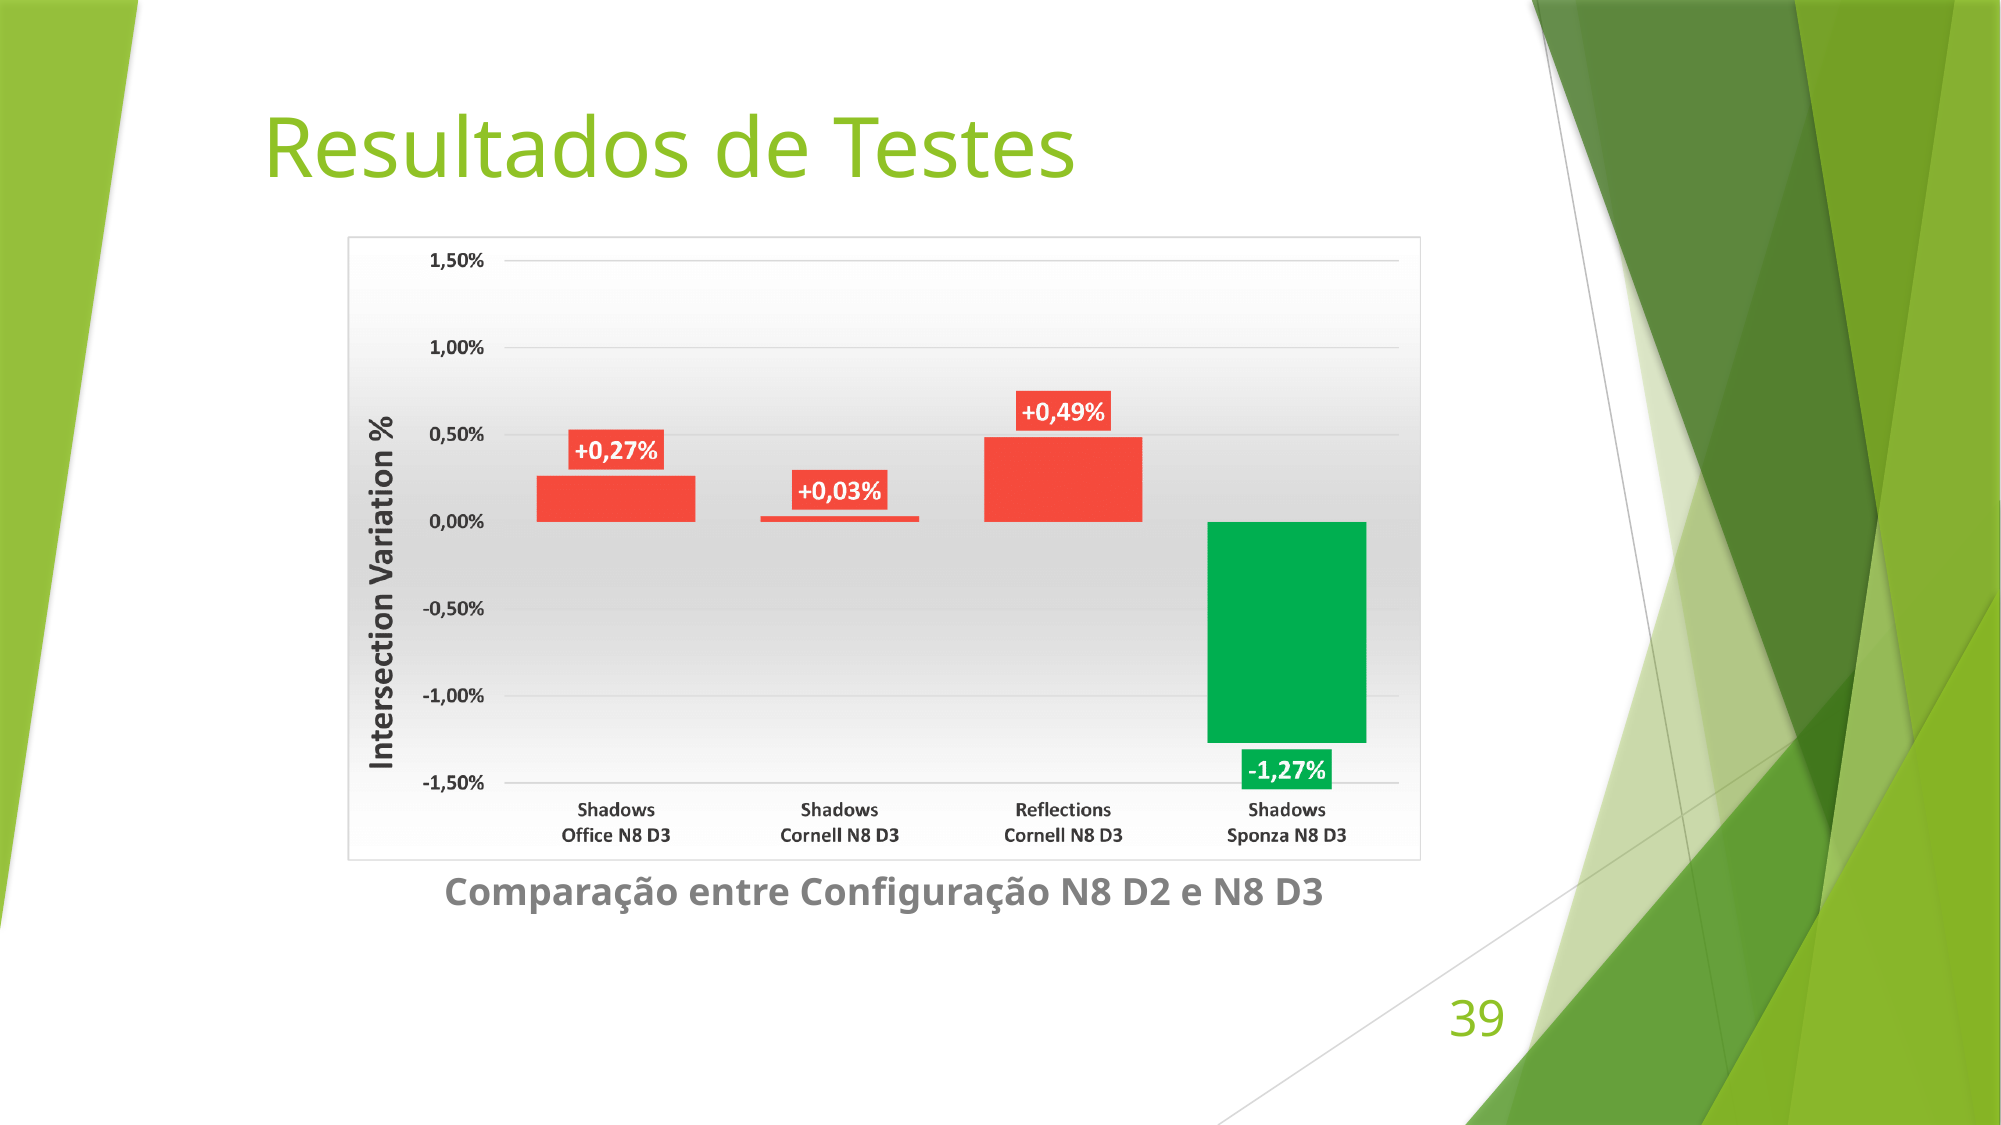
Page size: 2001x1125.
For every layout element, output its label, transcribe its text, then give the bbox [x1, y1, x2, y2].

slide_number 39 [1409, 991, 1522, 1051]
title Resultados de Testes [247, 2, 1522, 202]
text_box Comparação entre Configuração N8 D2 e N8 D3 [247, 860, 1522, 991]
picture [347, 235, 1422, 862]
